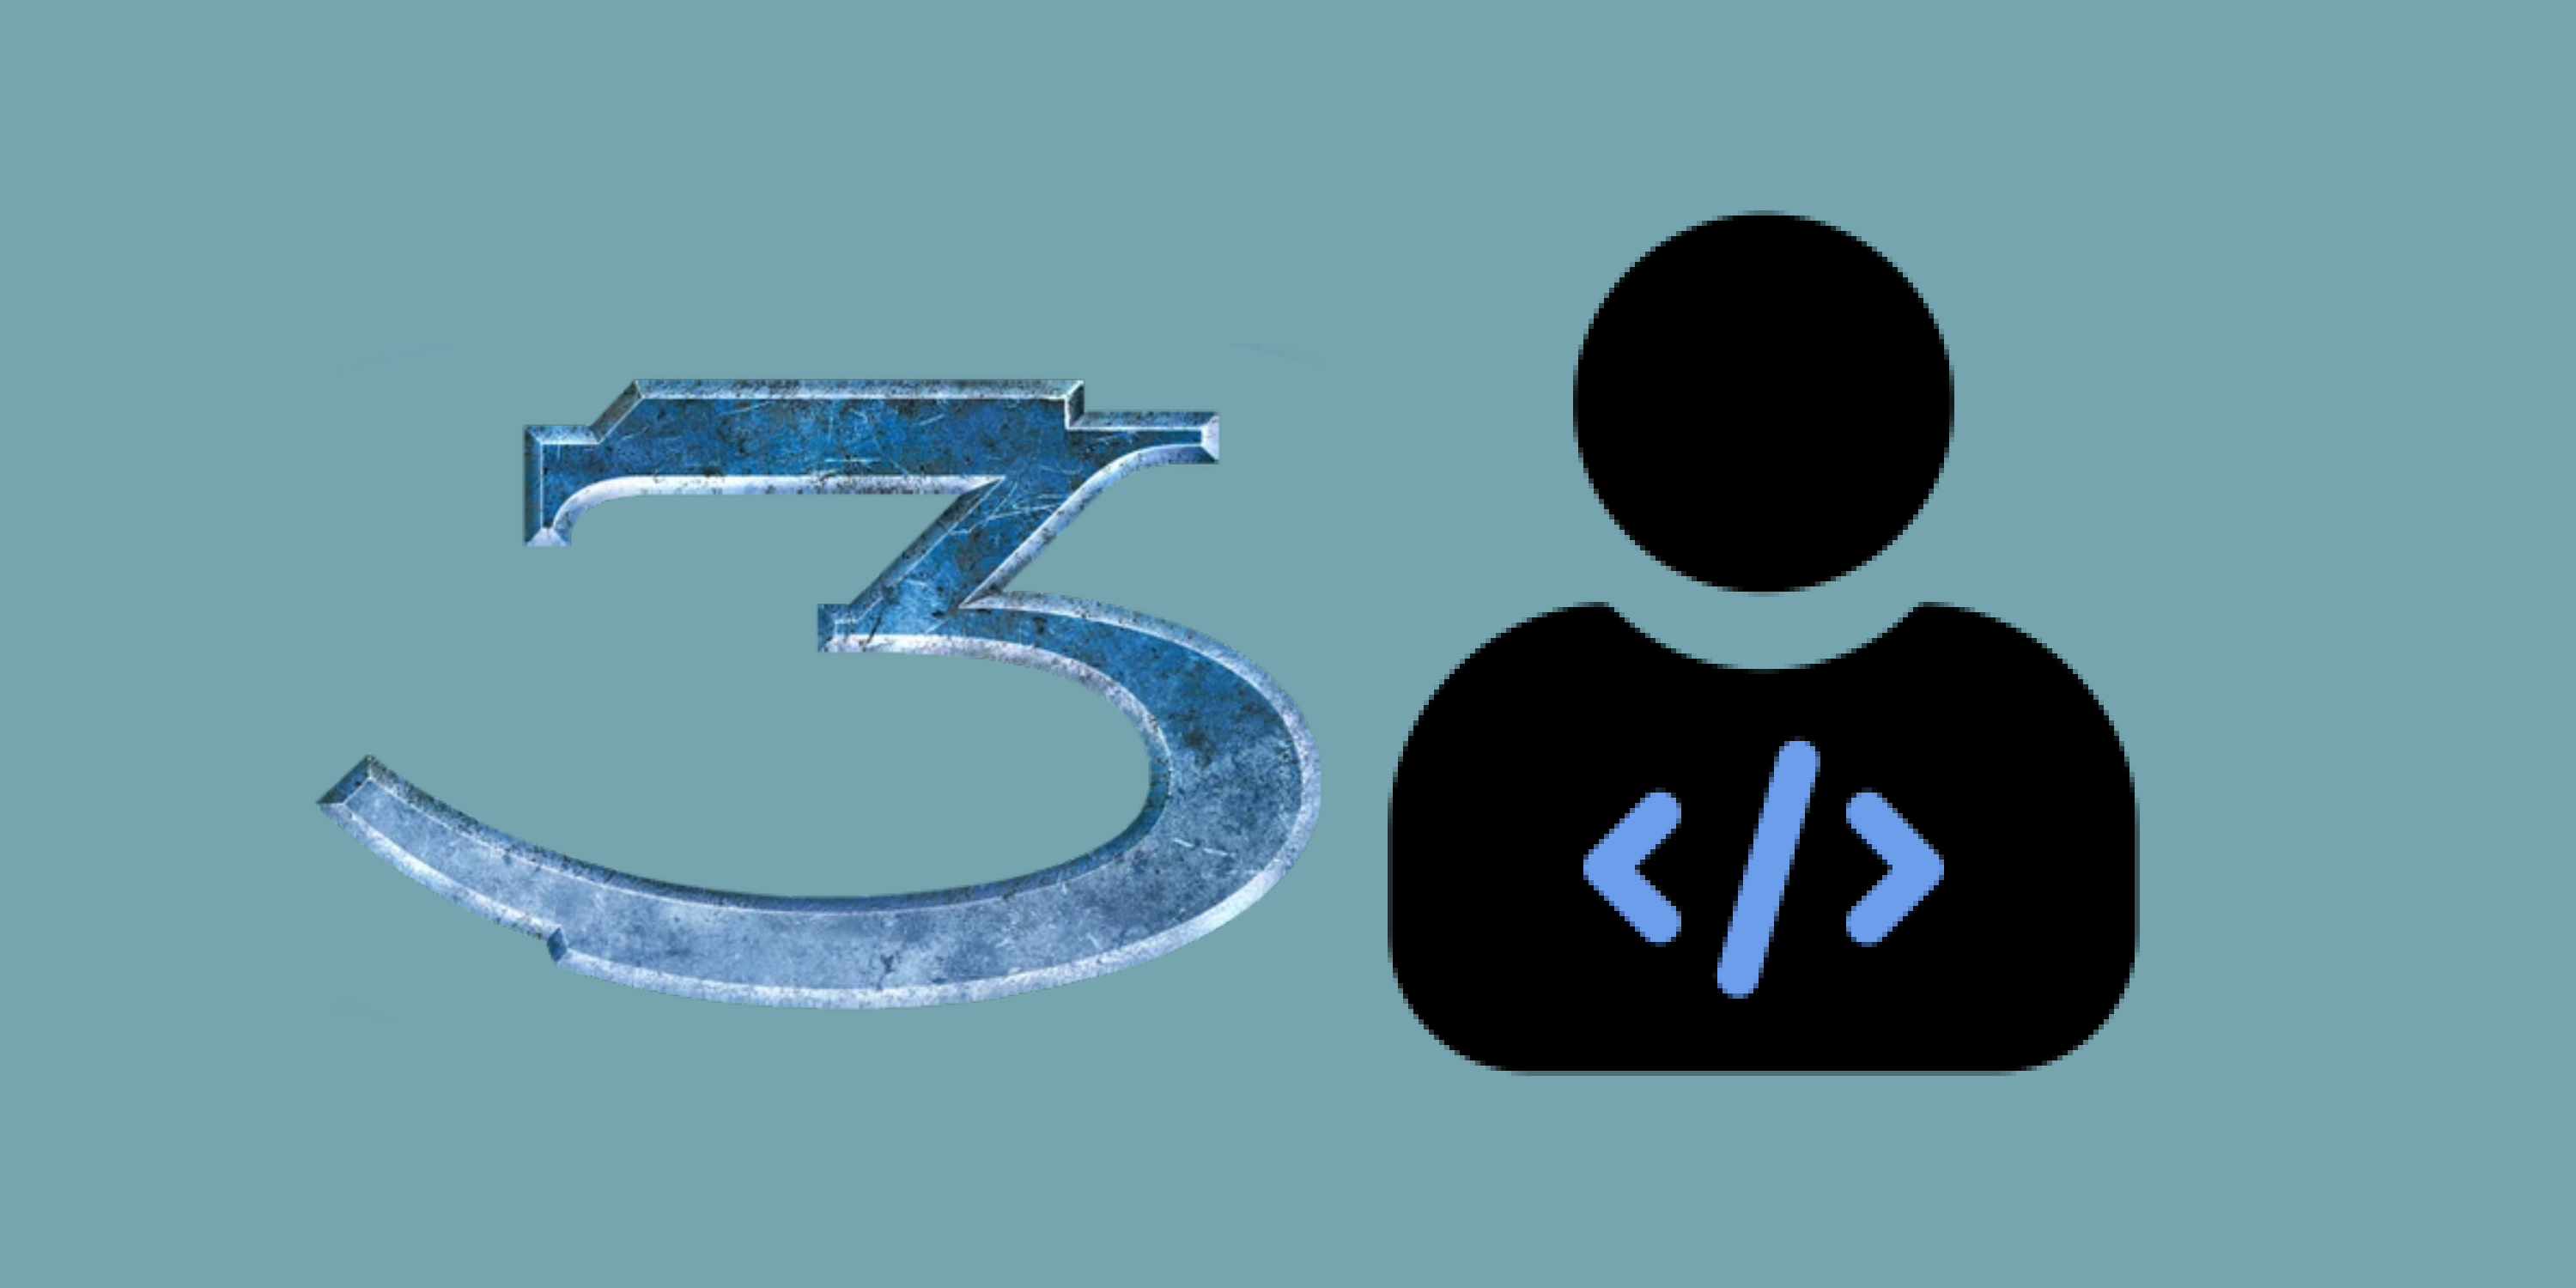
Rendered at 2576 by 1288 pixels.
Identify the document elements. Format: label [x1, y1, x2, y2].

picture [296, 128, 2280, 1160]
